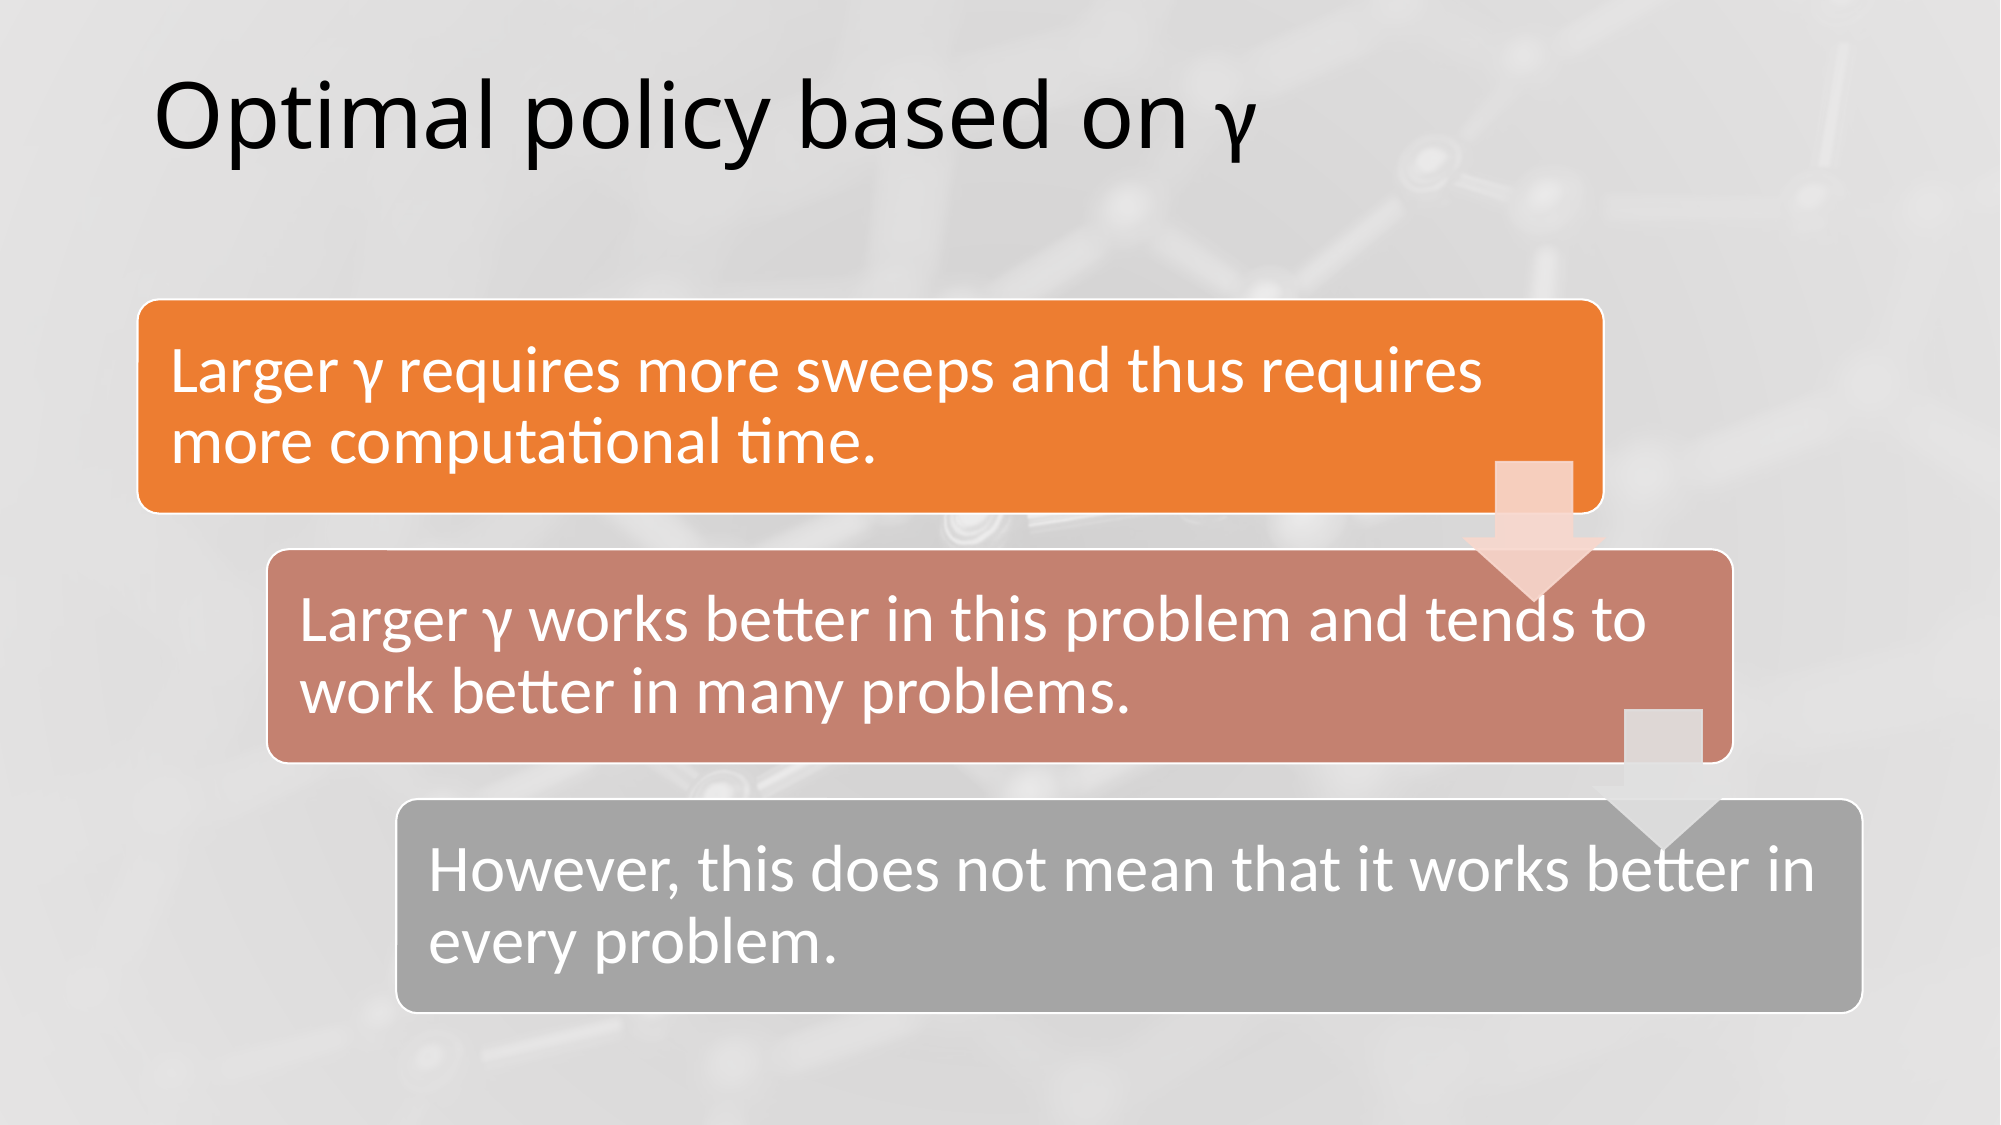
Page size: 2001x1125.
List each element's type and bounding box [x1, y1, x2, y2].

picture [0, 0, 2000, 1125]
list [137, 299, 1863, 1014]
